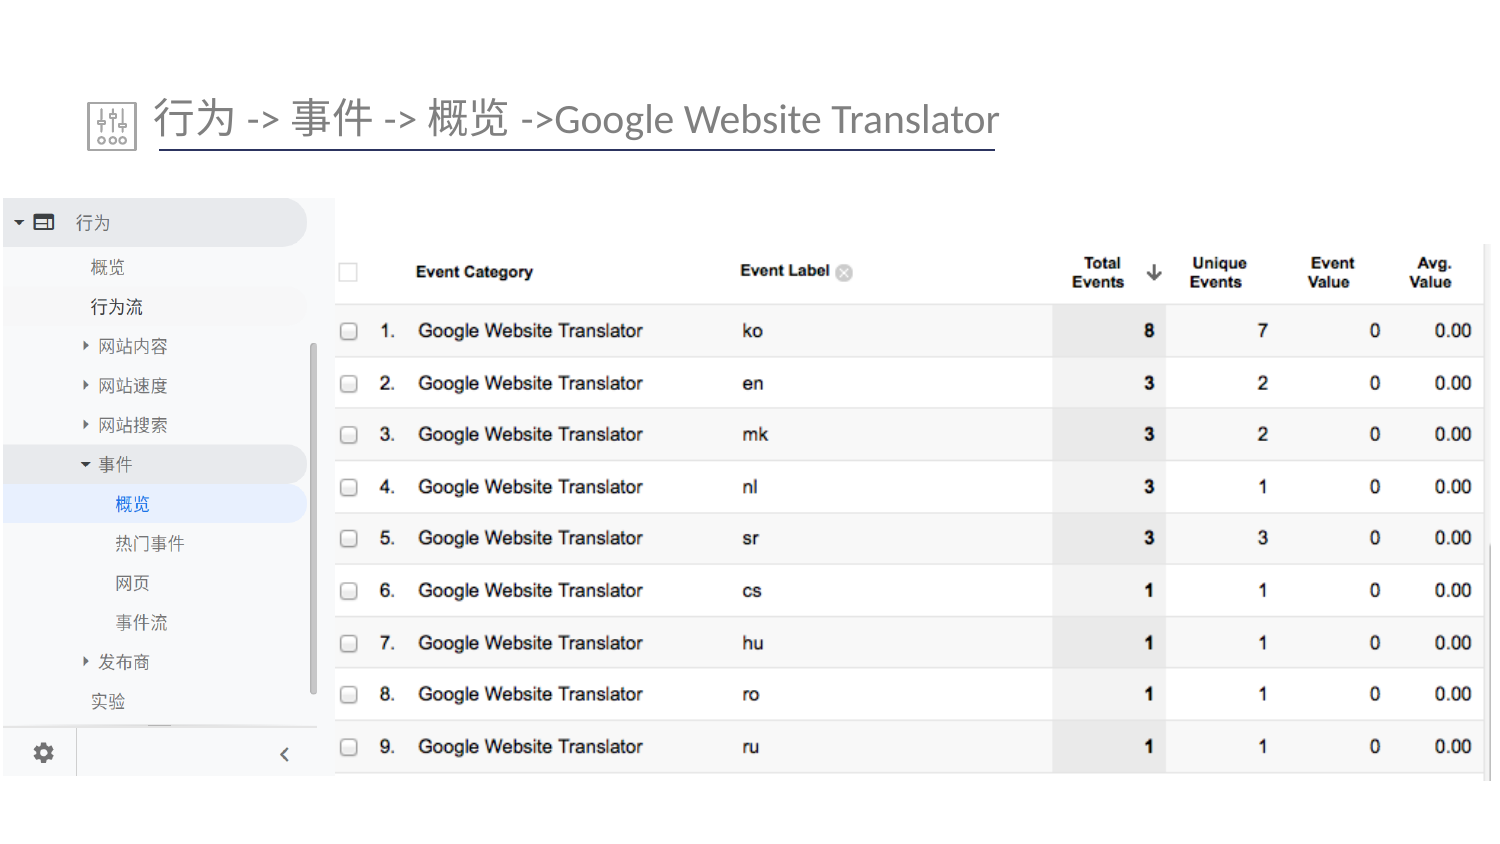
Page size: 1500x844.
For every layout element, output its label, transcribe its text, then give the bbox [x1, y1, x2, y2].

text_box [88, 102, 136, 151]
text_box 行为->事件->概览->Google Website Translator [138, 84, 1016, 150]
picture [2, 198, 1491, 781]
